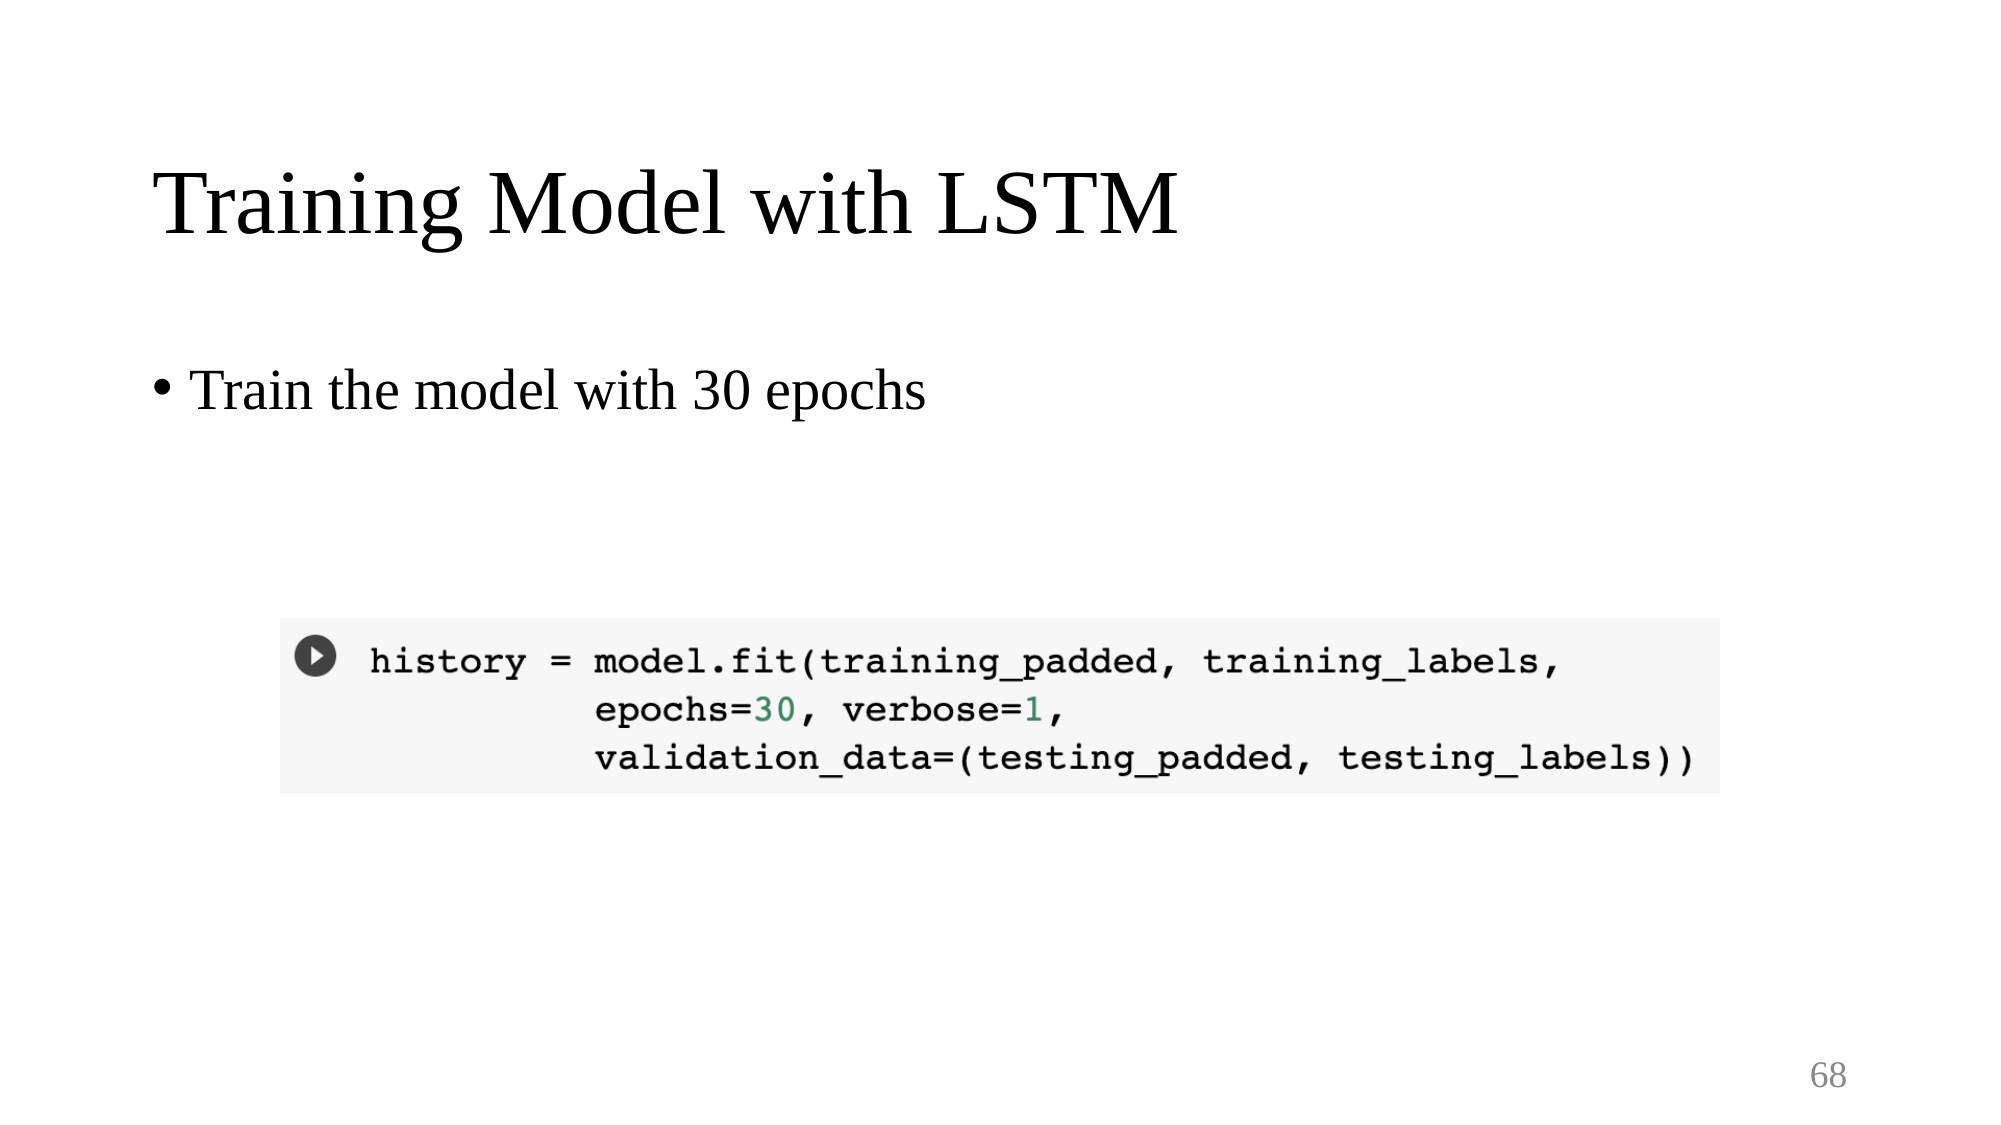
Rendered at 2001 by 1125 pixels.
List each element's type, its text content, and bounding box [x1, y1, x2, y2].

slide_number 68 [1412, 1042, 1863, 1103]
list Train the model with 30 epochs [137, 351, 1863, 456]
title Training Model with LSTM [137, 94, 1863, 313]
picture [279, 618, 1721, 794]
